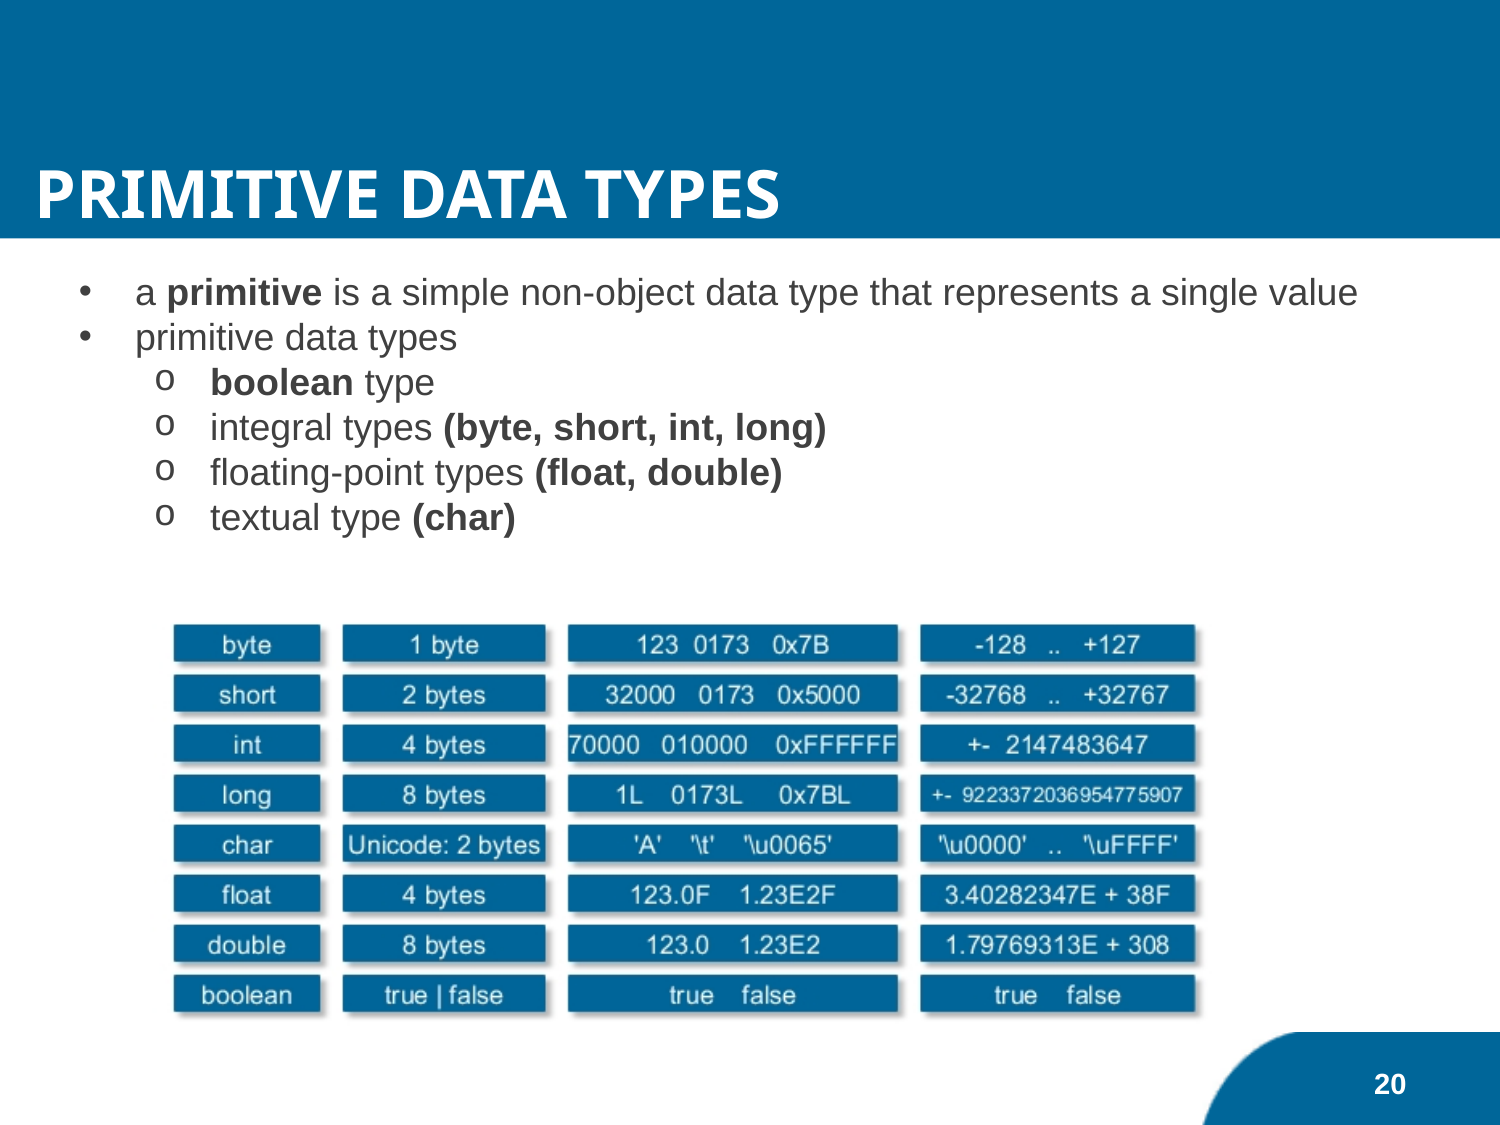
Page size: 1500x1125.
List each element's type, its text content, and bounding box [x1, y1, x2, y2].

slide_number 20 [1327, 1065, 1407, 1125]
text_box a primitive is a simple non-object data type that represents a single value primitive data types boolean type integral types (byte, short, int, long) floating-point types (float, double) textual type (char) [50, 260, 1375, 591]
list Primitive Data Types [0, 0, 1500, 239]
picture [149, 599, 1295, 1125]
